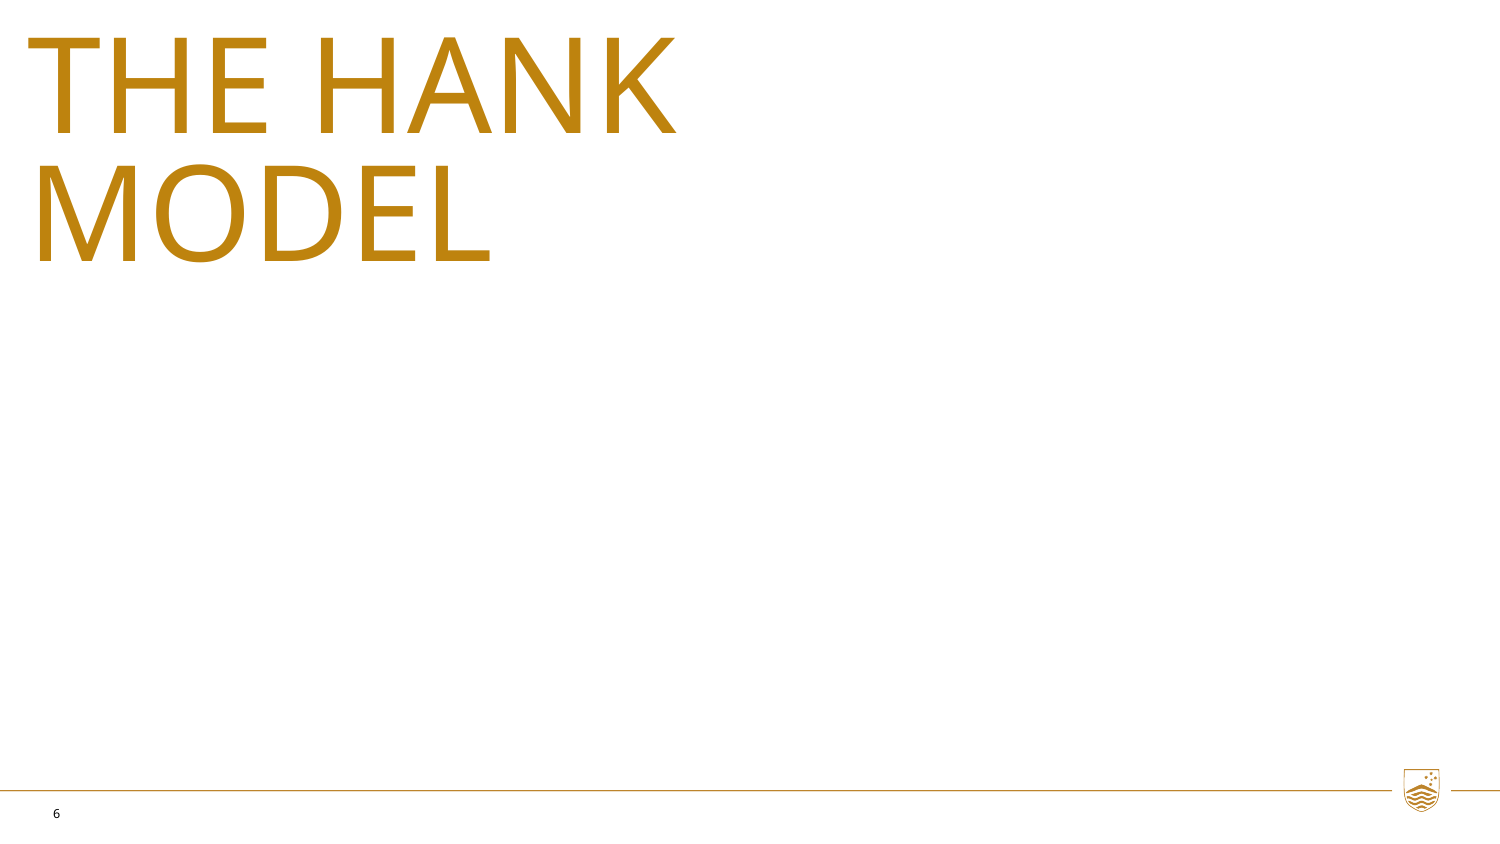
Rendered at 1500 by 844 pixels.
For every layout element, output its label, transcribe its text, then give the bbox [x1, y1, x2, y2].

slide_number 6 [53, 806, 113, 824]
title The HANK MODEL [27, 31, 1061, 382]
picture [0, 769, 1500, 812]
